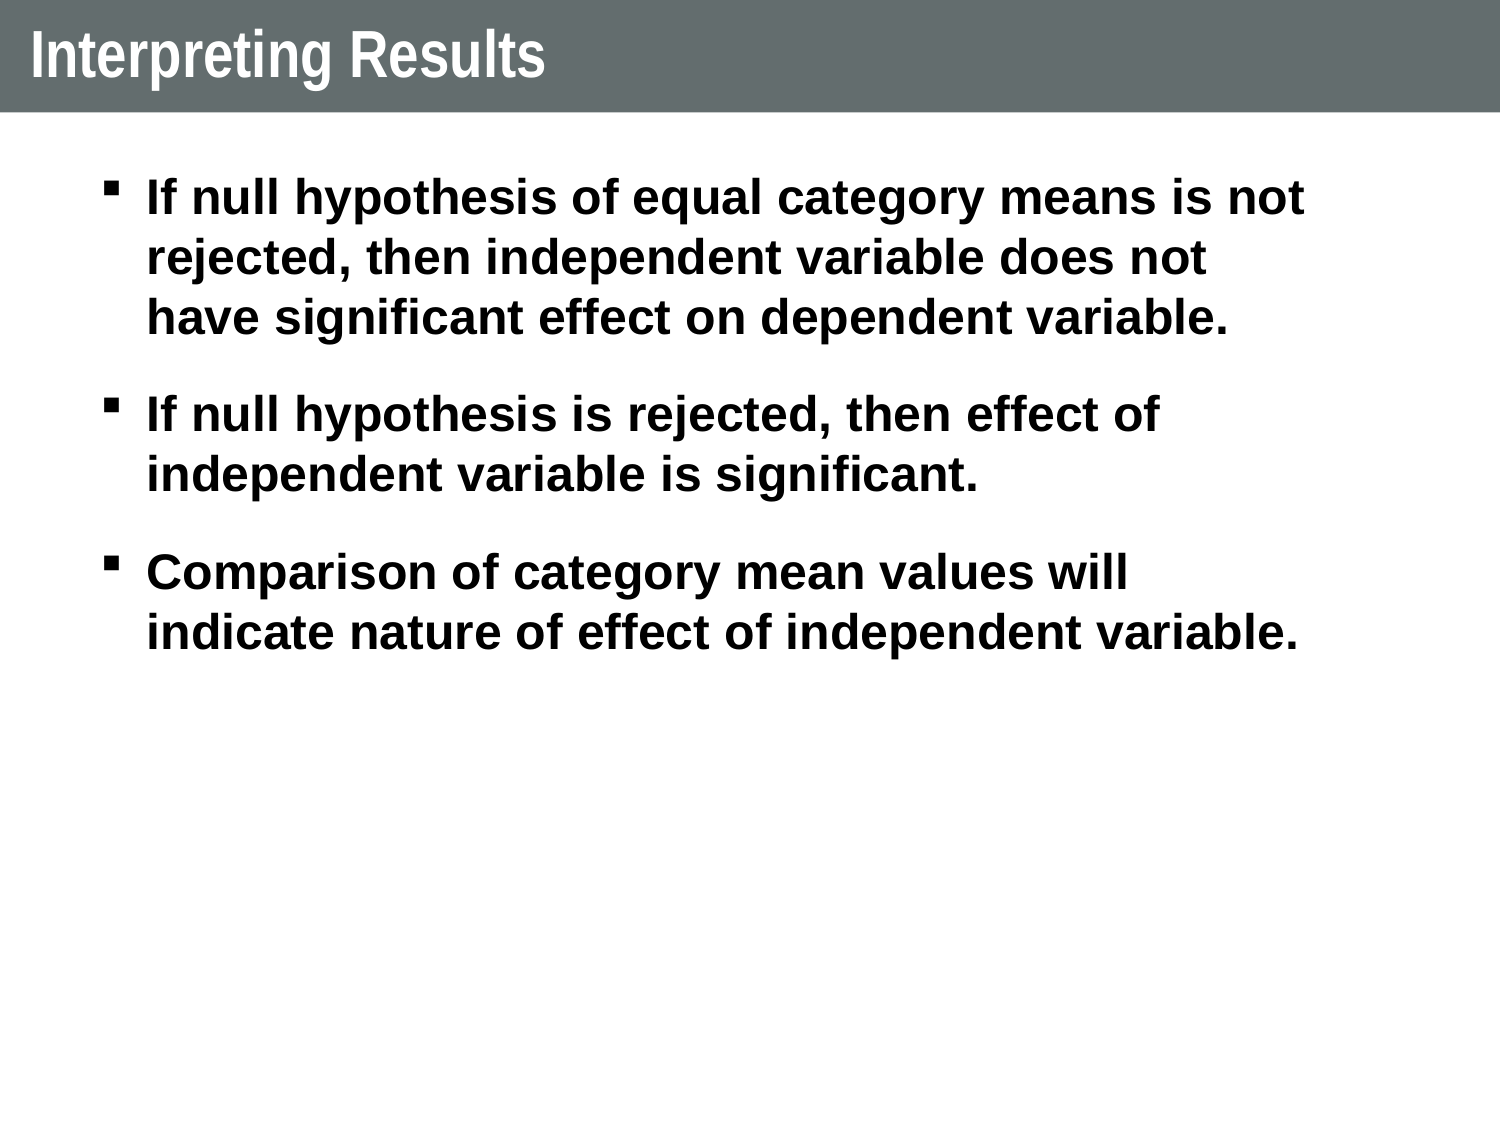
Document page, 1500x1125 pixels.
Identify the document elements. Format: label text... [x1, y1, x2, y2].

list If null hypothesis of equal category means is not rejected, then independent variable does not have significant effect on dependent variable. If null hypothesis is rejected, then effect of independent variable is significant. Comparison of category mean values will indicate nature of effect of independent variable. [85, 156, 1336, 858]
title Interpreting Results [0, 0, 1500, 117]
